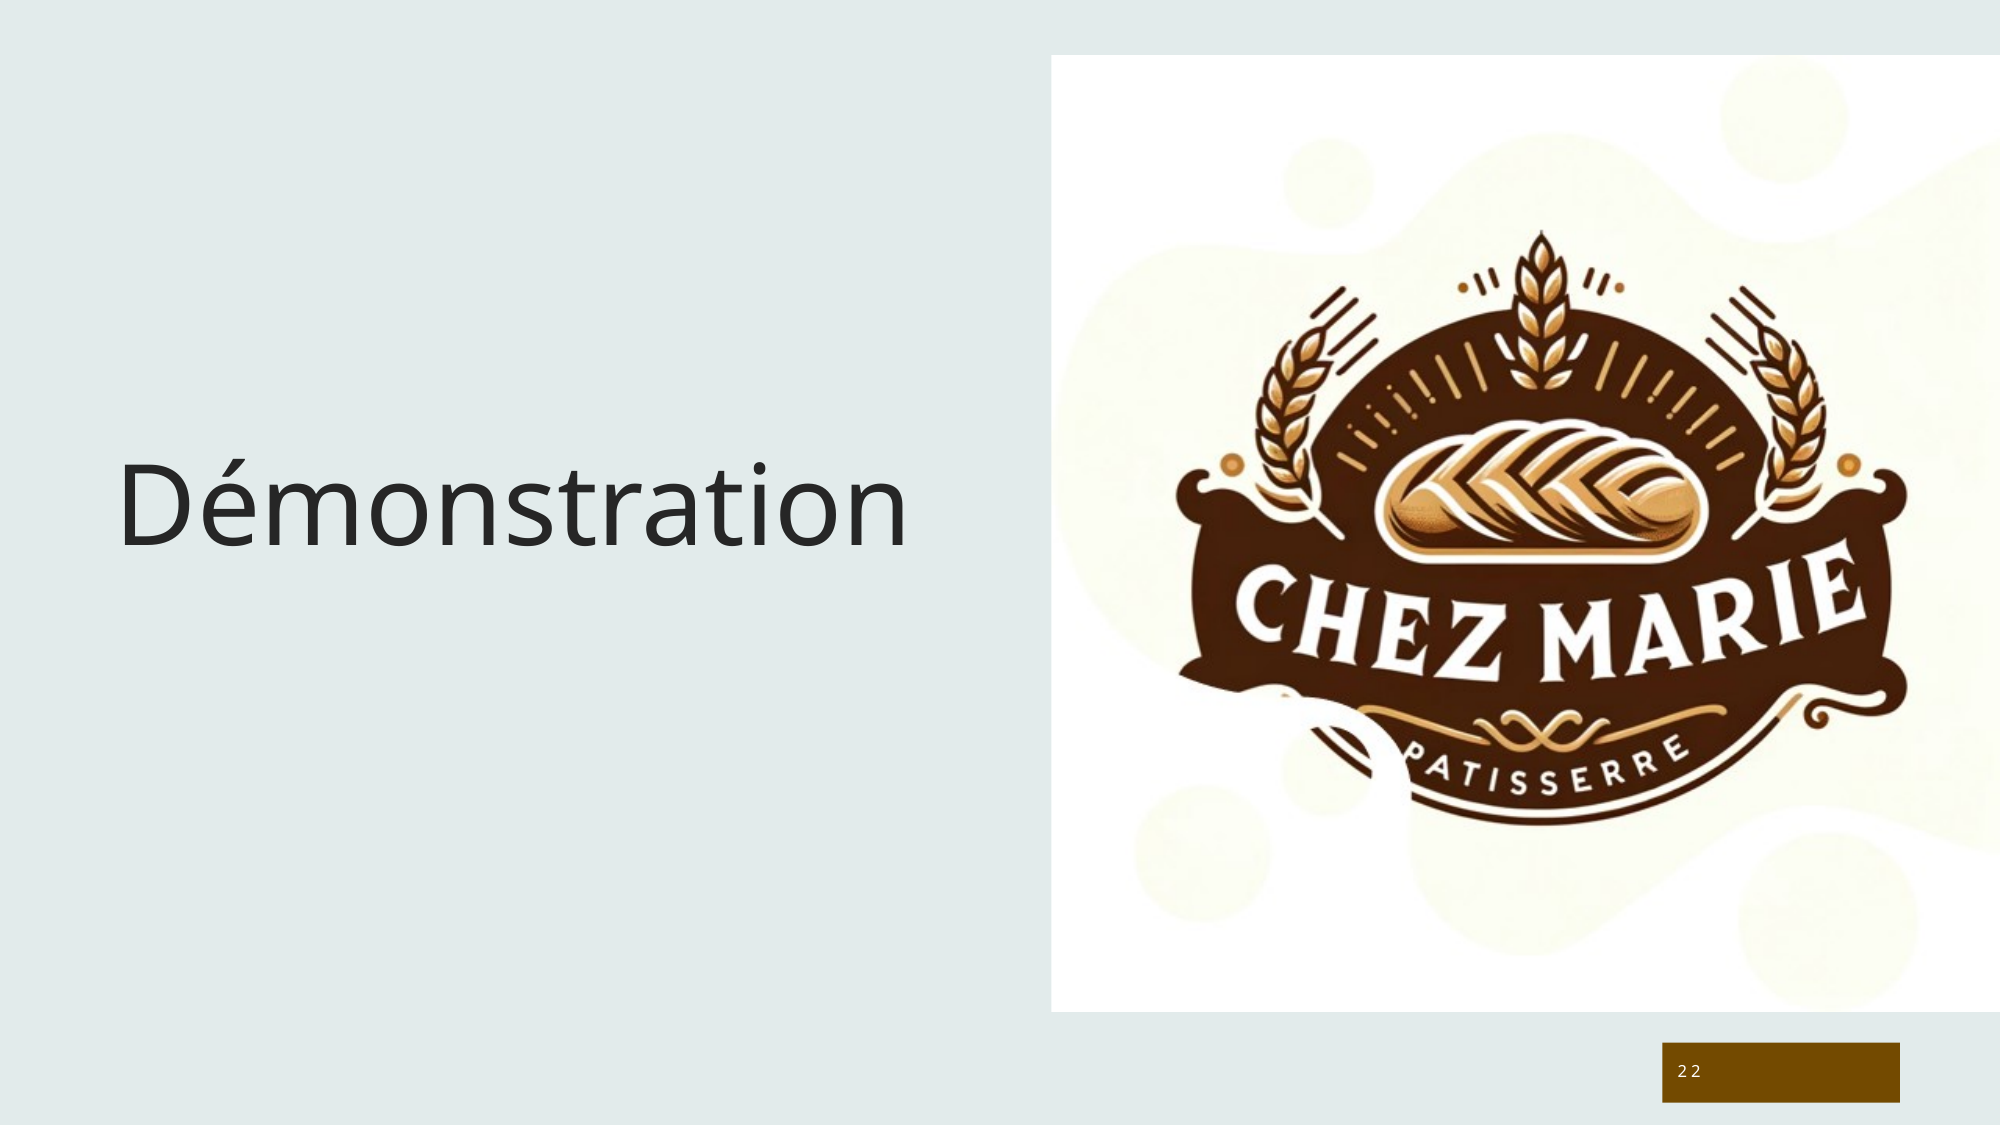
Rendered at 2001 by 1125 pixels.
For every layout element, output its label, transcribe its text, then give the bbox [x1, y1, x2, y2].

text_box 22 [1662, 1042, 1900, 1103]
text_box [0, 0, 2000, 1125]
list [1051, 55, 2000, 1012]
title Démonstration [99, 184, 1009, 576]
